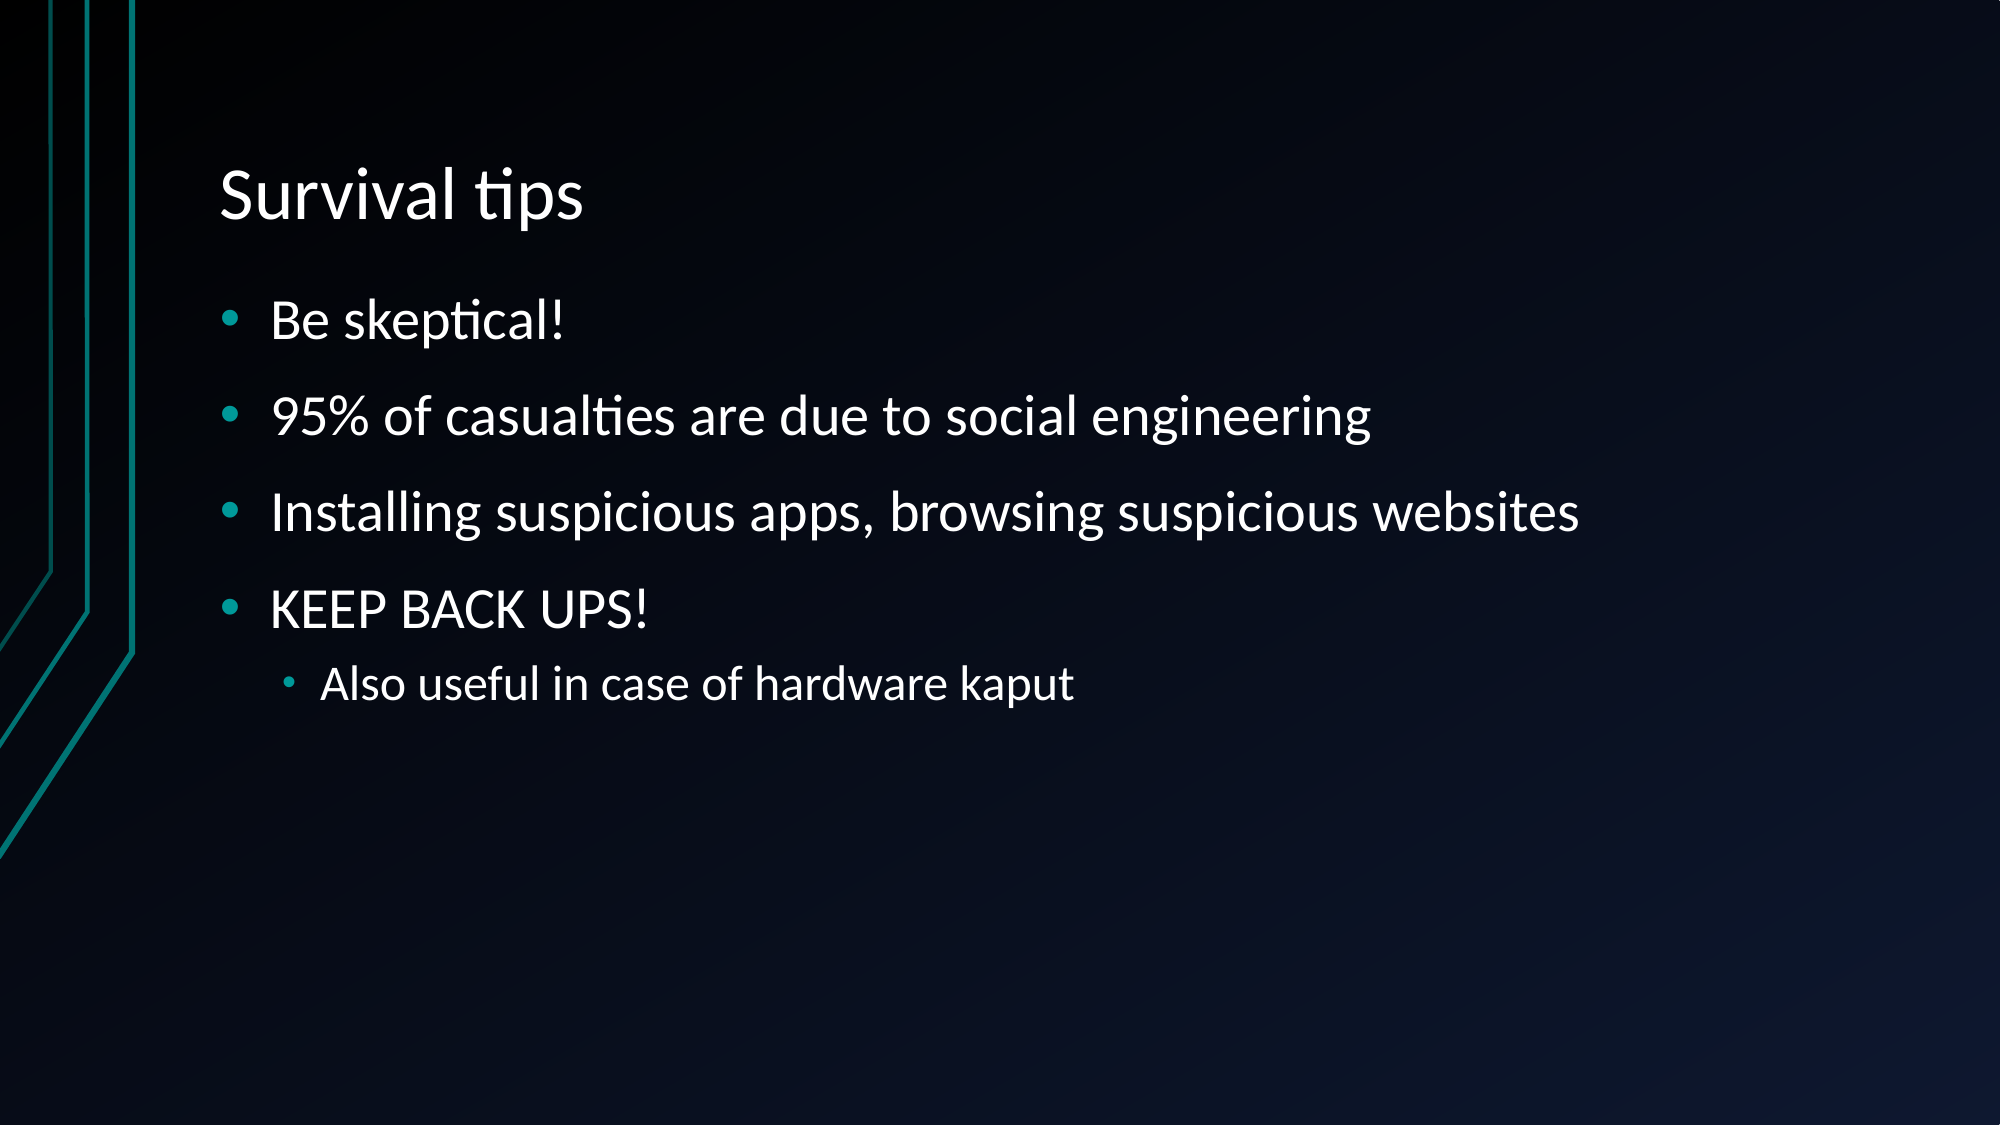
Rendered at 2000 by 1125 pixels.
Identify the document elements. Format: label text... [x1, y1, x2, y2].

title Survival tips [199, 45, 1900, 246]
list Be skeptical! 95% of casualties are due to social engineering Installing suspicious apps, browsing suspicious websites KEEP BACK UPS! Also useful in case of hardware kaput [199, 279, 1900, 1012]
